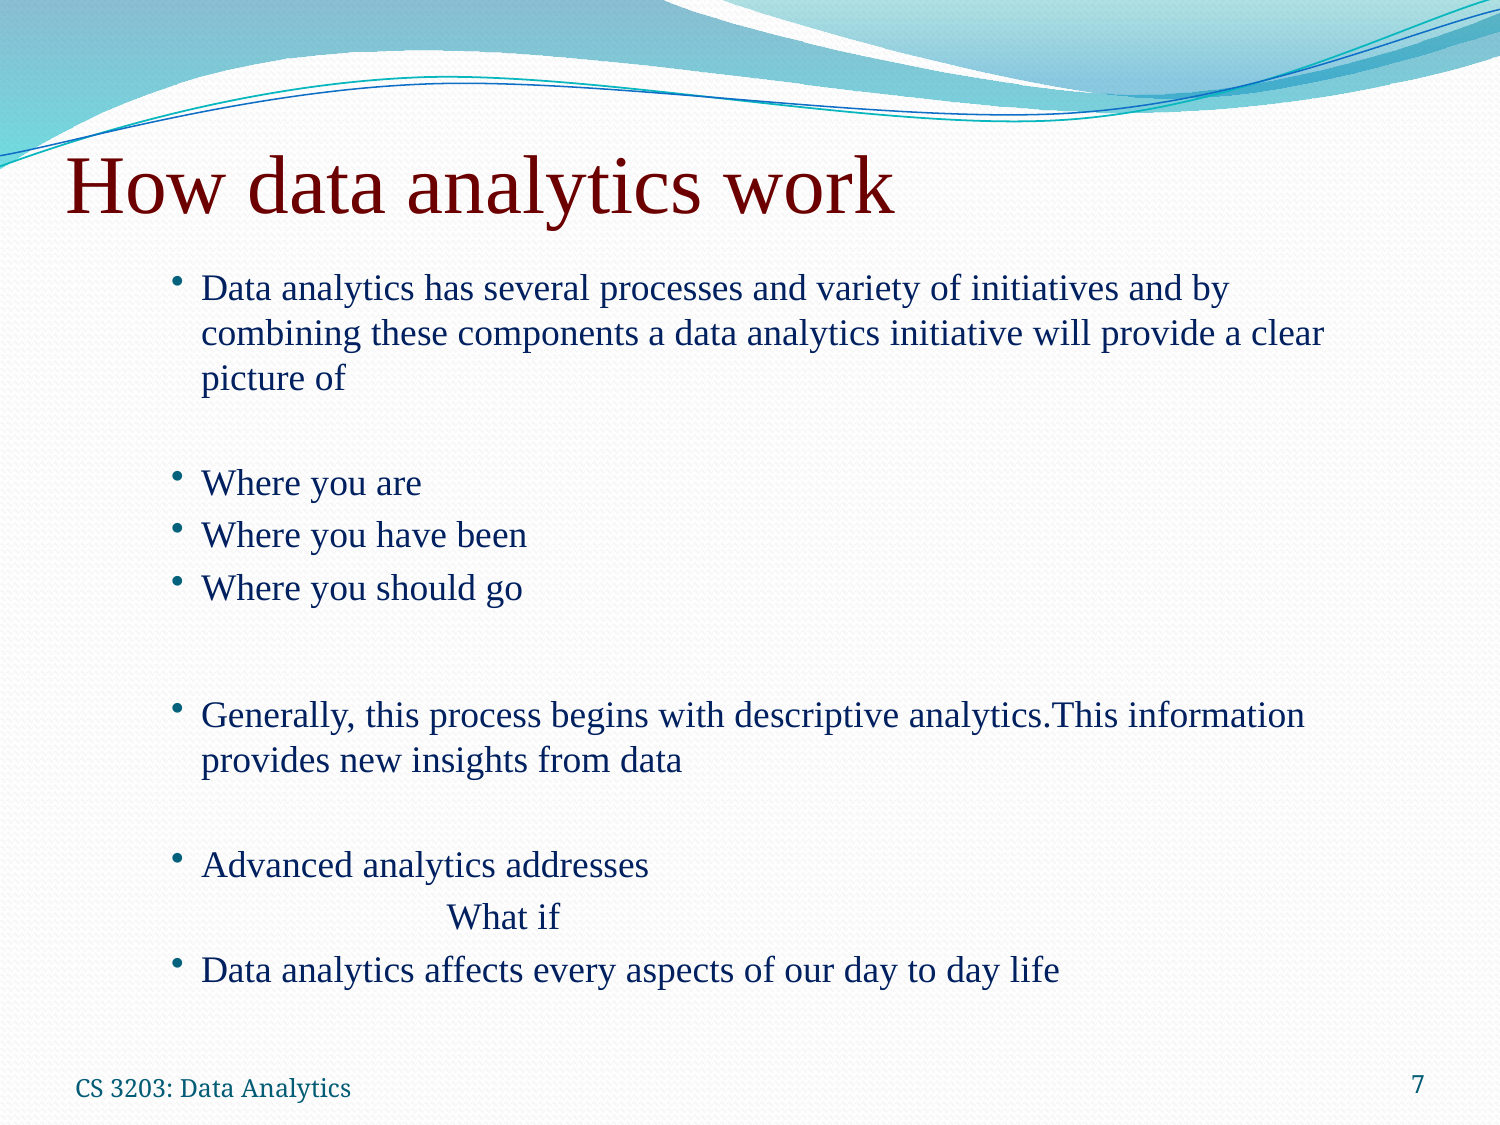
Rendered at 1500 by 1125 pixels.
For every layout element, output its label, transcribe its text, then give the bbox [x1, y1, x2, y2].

slide_number 7 [1299, 1042, 1425, 1103]
slide_number CS 3203: Data Analytics [75, 1042, 425, 1103]
list Data analytics has several processes and variety of initiatives and by combining these components a data analytics initiative will provide a clear picture of Where you are Where you have been Where you should go Generally, this process begins with descriptive analytics.This information provides new insights from data Advanced analytics addresses What if Data analytics affects every aspects of our day to day life [0, 255, 1400, 1083]
title How data analytics work [64, 42, 1415, 231]
